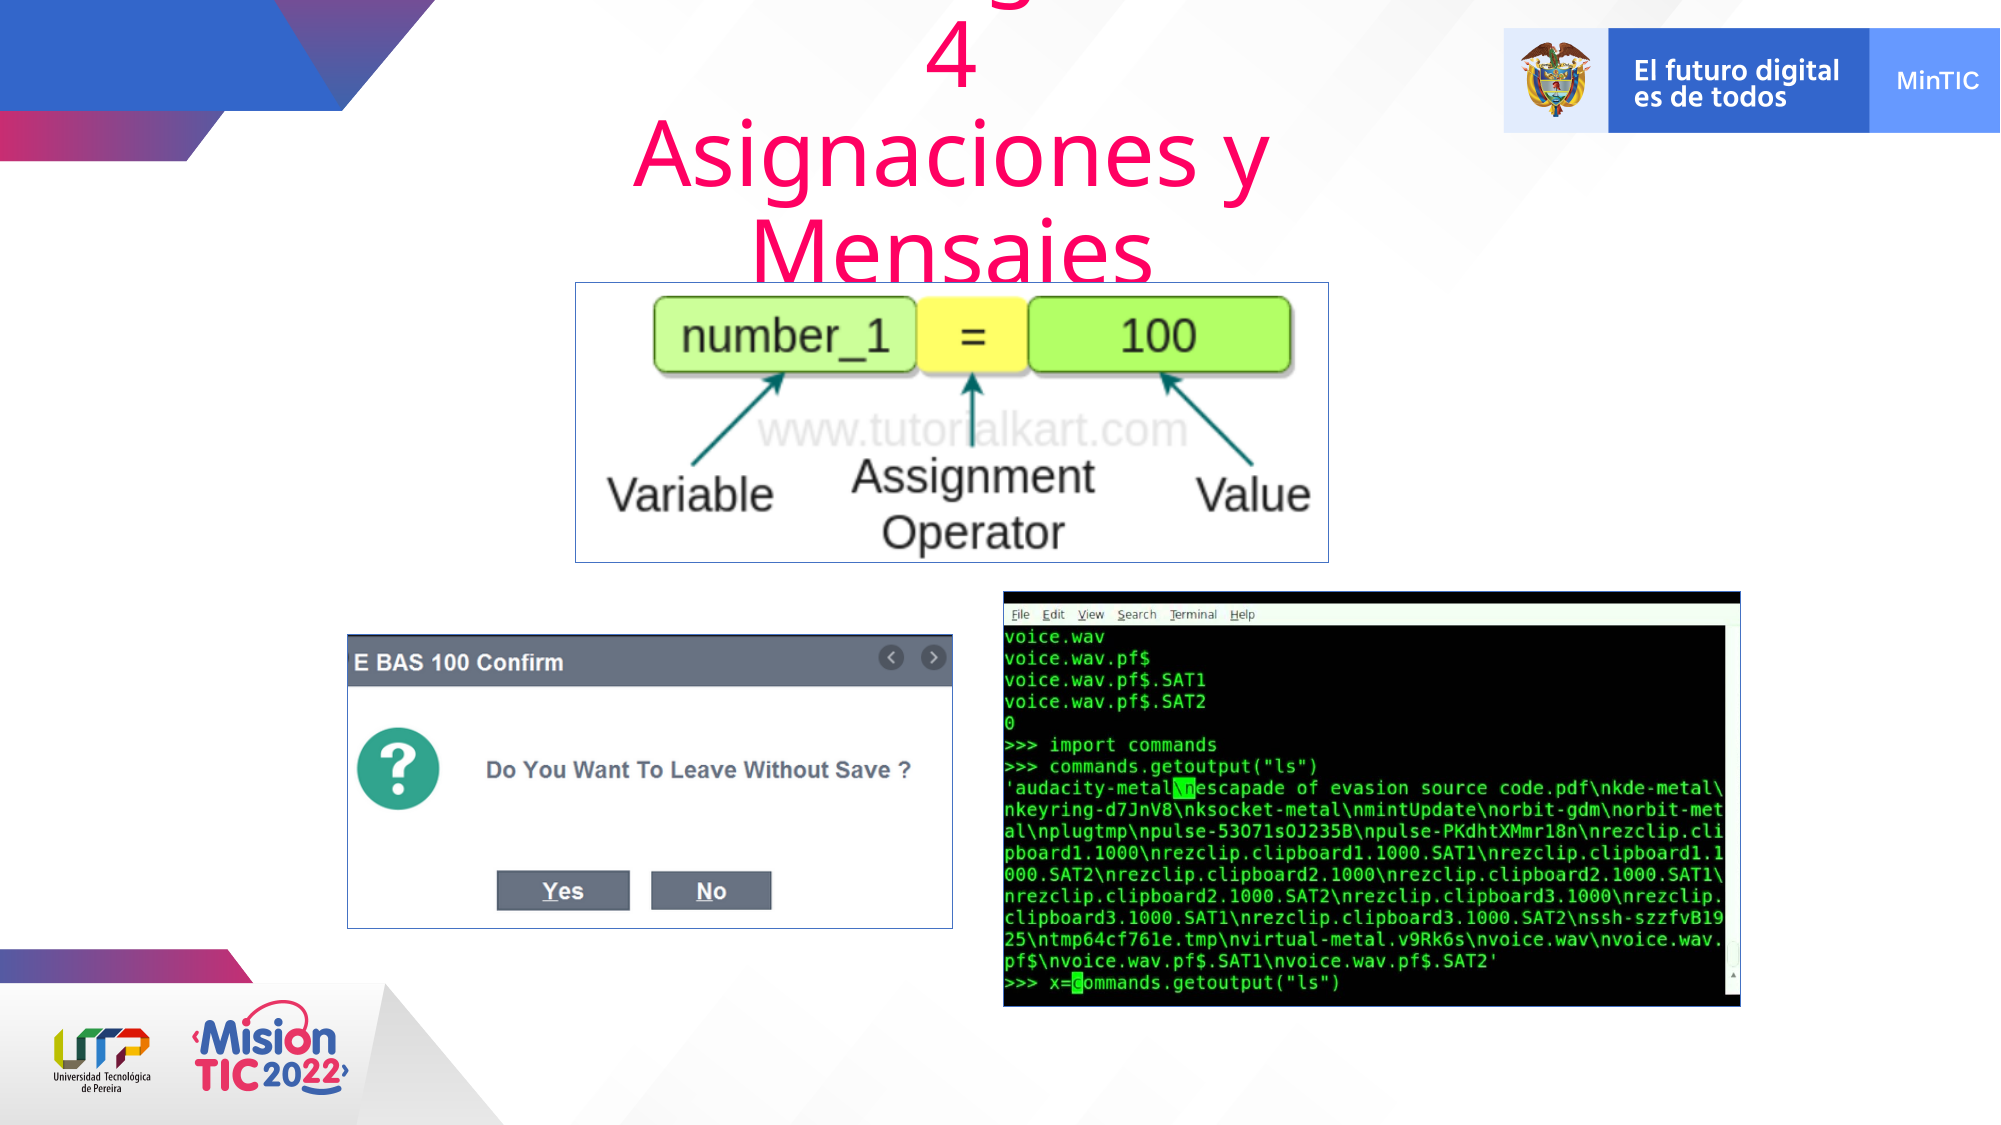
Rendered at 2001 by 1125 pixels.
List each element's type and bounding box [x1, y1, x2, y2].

picture [0, 0, 2000, 1125]
list [575, 282, 1329, 563]
